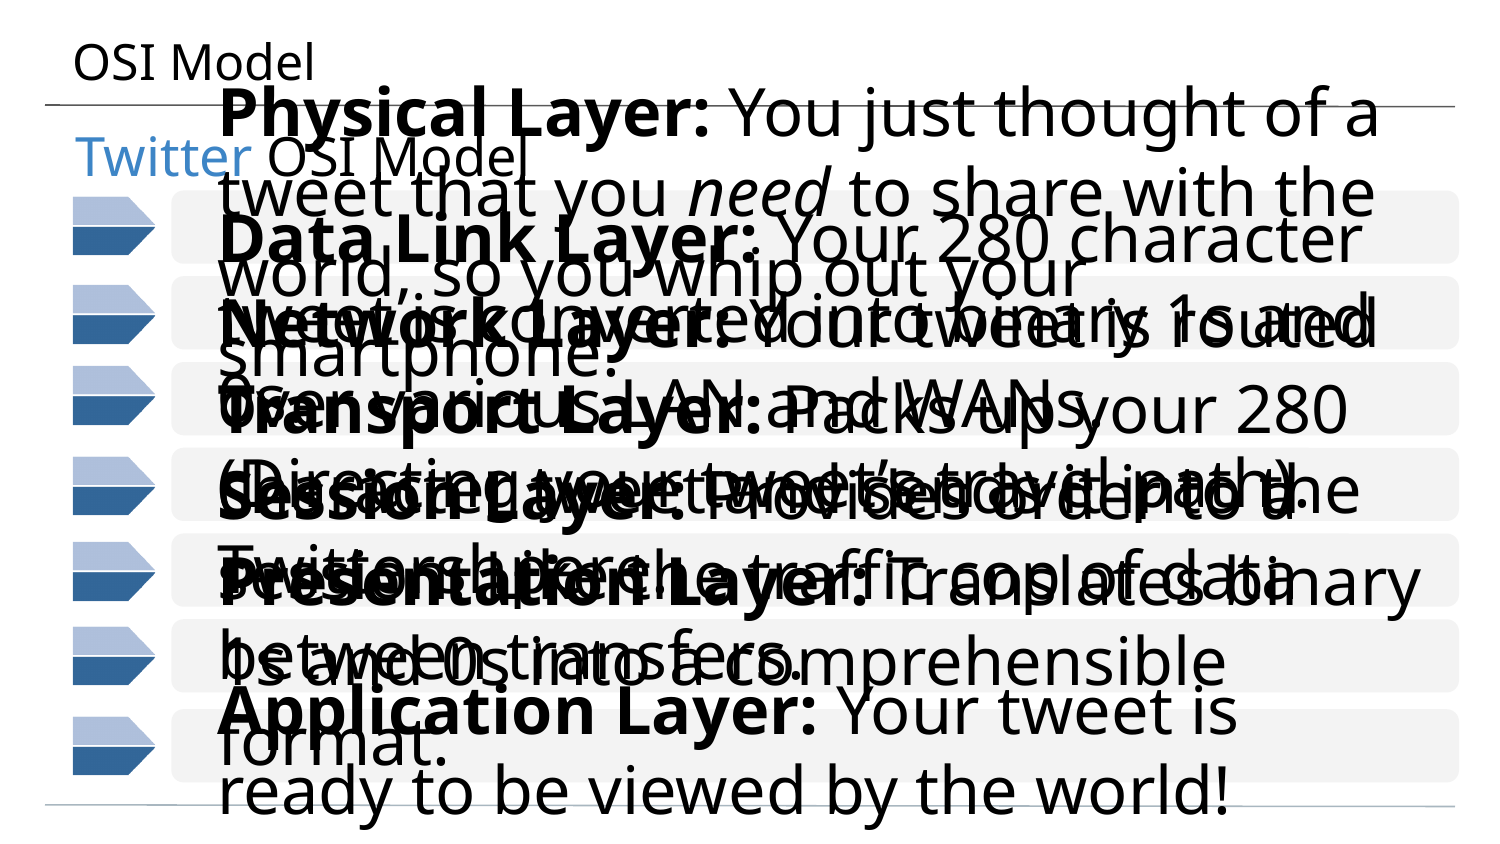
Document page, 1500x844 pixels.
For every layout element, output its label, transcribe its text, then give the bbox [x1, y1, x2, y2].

subtitle Transport Layer: Packs up your 280 character tweet and sends it into the Twittershpere. [0, 450, 1500, 524]
title OSI Model [0, 0, 1500, 88]
subtitle Presentation Layer: Translates binary 1s and 0s into a comprehensible format. [0, 621, 1500, 697]
subtitle Application Layer: Your tweet is ready to be viewed by the world! [0, 711, 1500, 785]
subtitle Twitter OSI Model [0, 107, 1500, 167]
subtitle Session Layer: Provides order to a session. Like the traffic cop of data between transfers. [0, 535, 1500, 609]
subtitle Physical Layer: You just thought of a tweet that you need to share with the world, so you whip out your smartphone. [0, 192, 1500, 266]
subtitle Network Layer: Your tweet is routed over various LAN and WANs. (Directing your tweet’s travel path). [0, 364, 1500, 438]
subtitle Data Link Layer: Your 280 character tweet is converted into binary 1s and 0s. [0, 278, 1500, 354]
